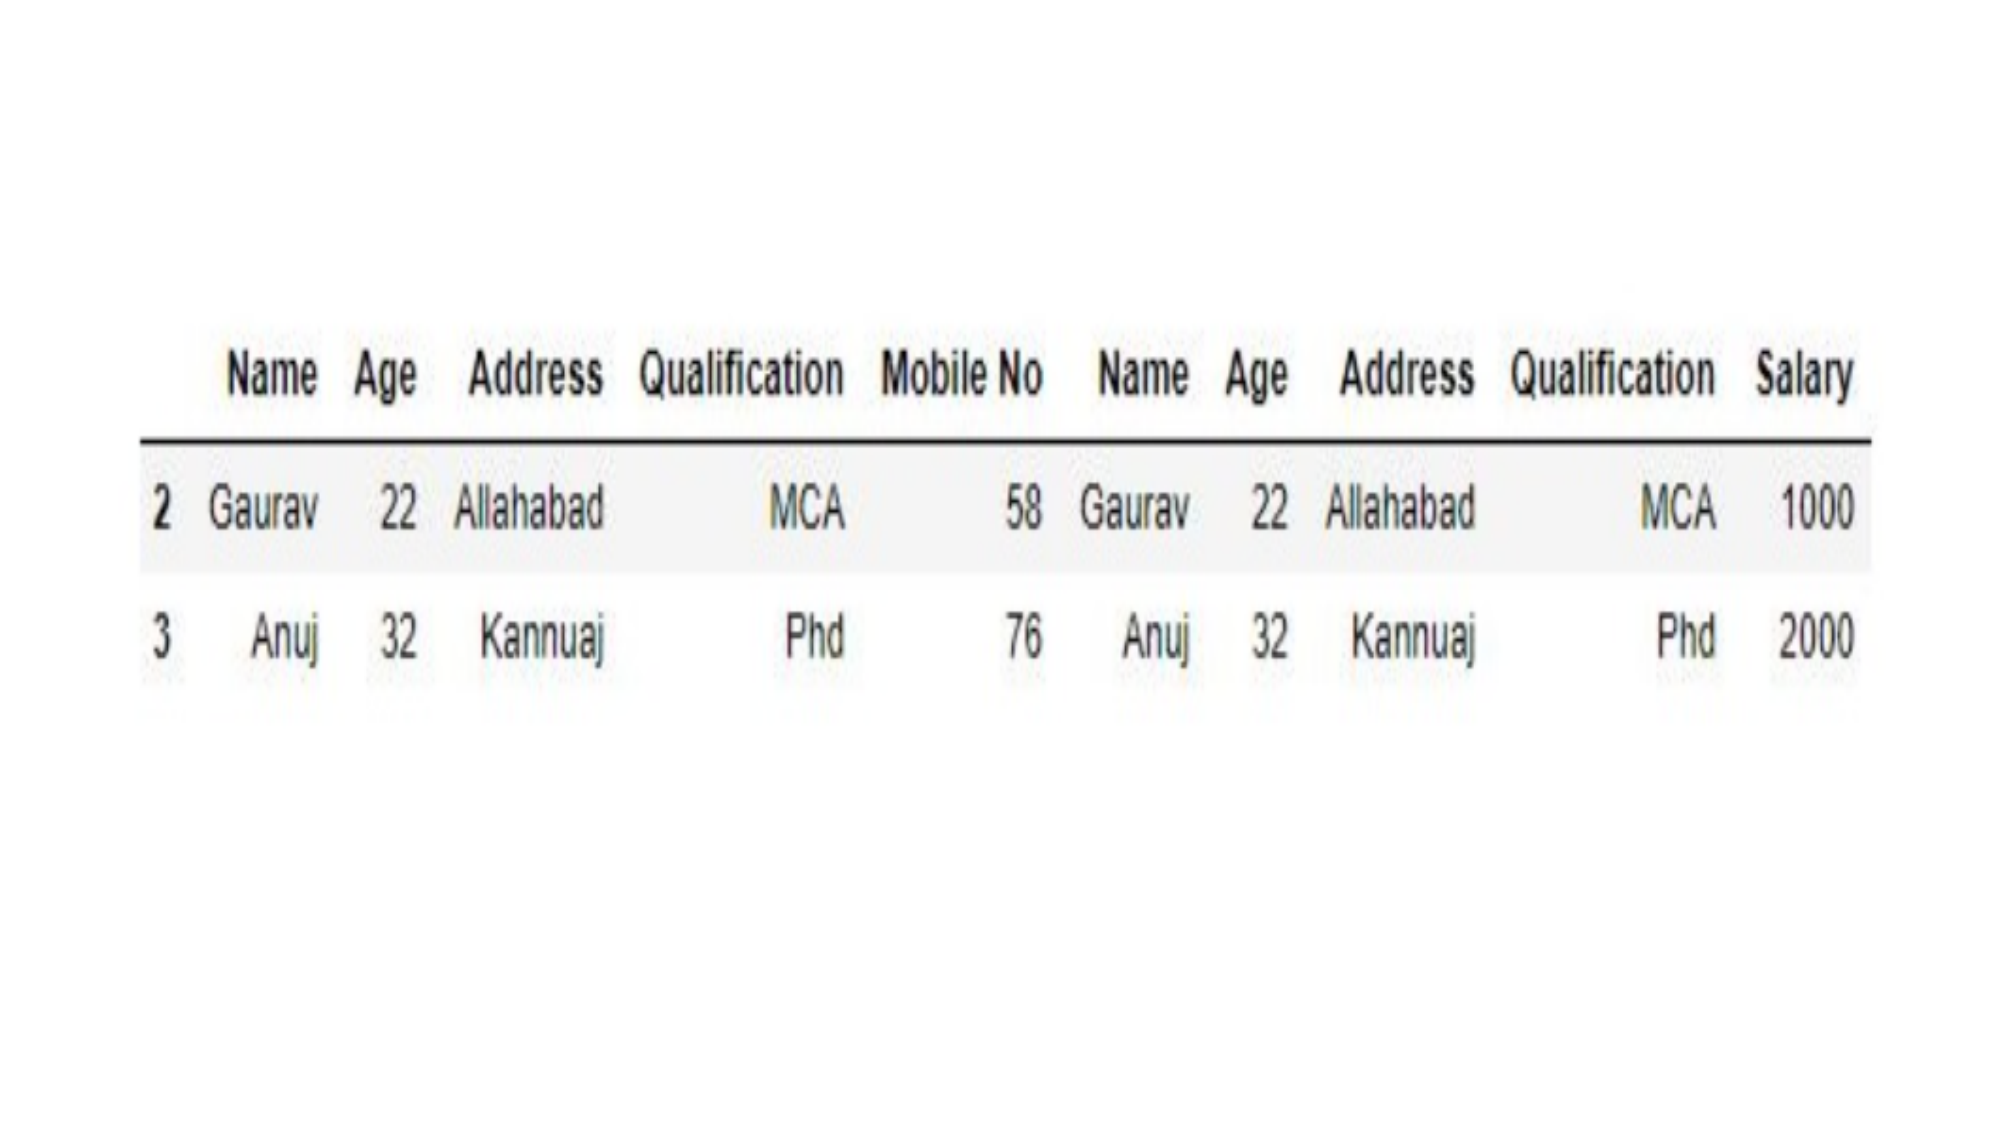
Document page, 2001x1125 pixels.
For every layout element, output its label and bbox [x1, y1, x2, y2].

list [101, 233, 1904, 819]
